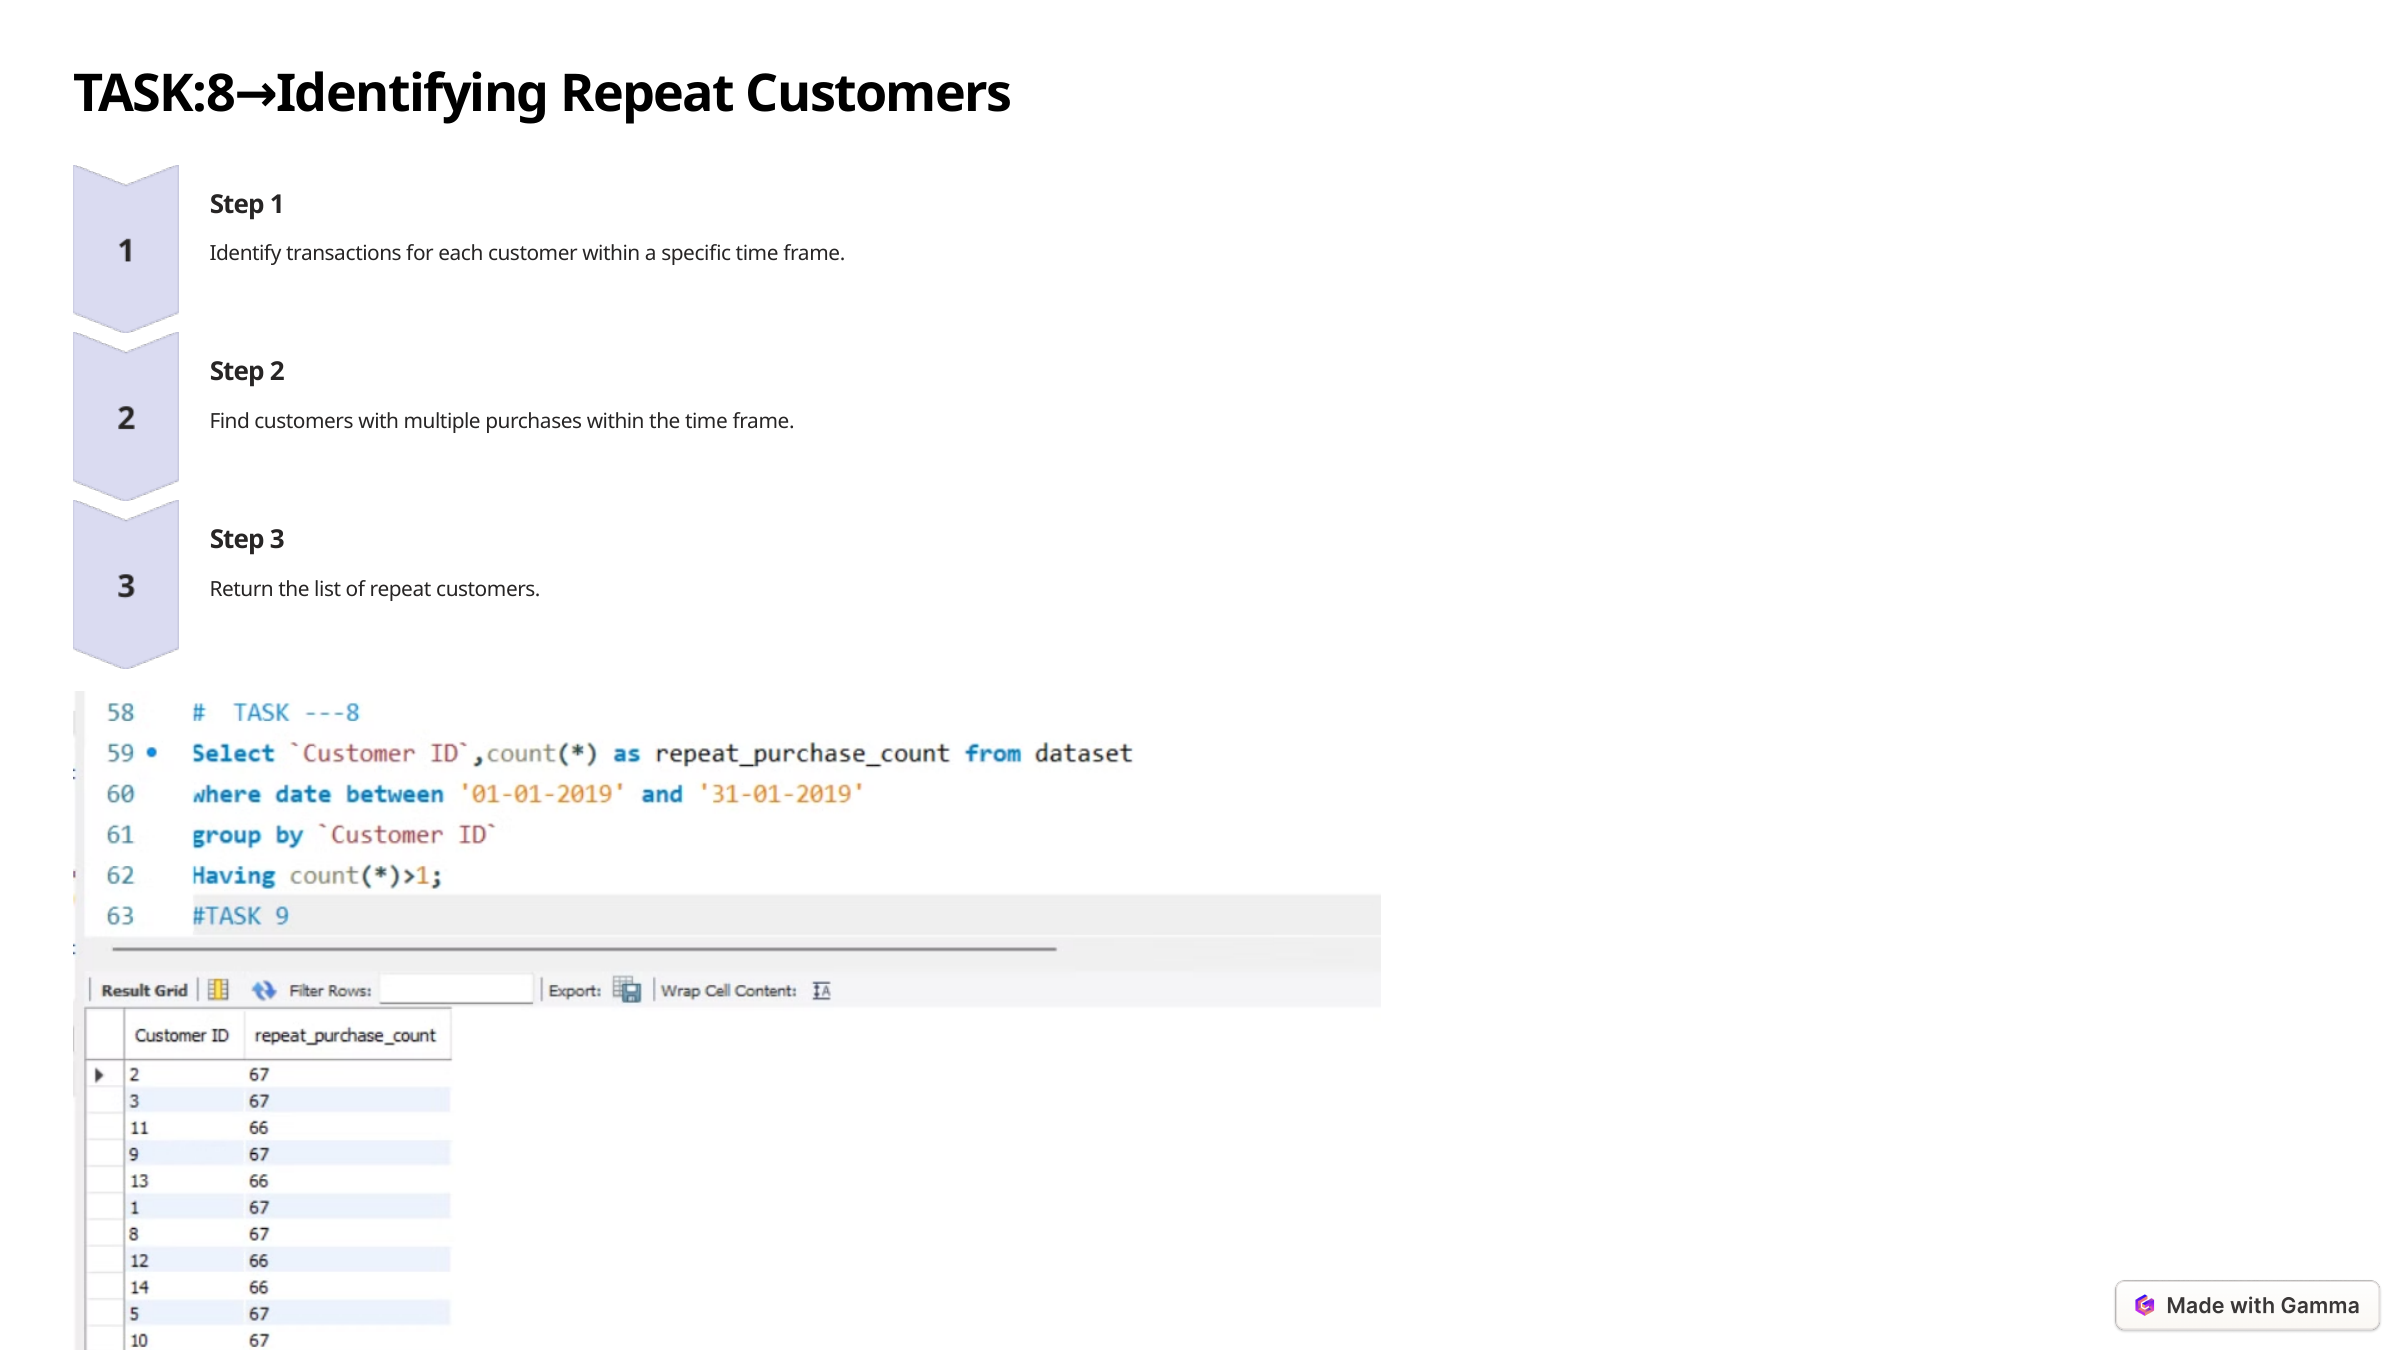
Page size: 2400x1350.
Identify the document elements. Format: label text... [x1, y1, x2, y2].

text_box TASK:8→Identifying Repeat Customers [73, 57, 1024, 124]
text_box Identify transactions for each customer within a specific time frame. [209, 231, 2327, 265]
text_box Find customers with multiple purchases within the time frame. [209, 399, 2327, 433]
text_box Step 3 [209, 521, 472, 555]
picture [2106, 1271, 2389, 1339]
text_box Return the list of repeat customers. [209, 566, 2327, 601]
picture [73, 165, 179, 669]
picture [73, 691, 1381, 1350]
text_box Step 2 [209, 353, 472, 387]
text_box Step 1 [209, 186, 472, 219]
